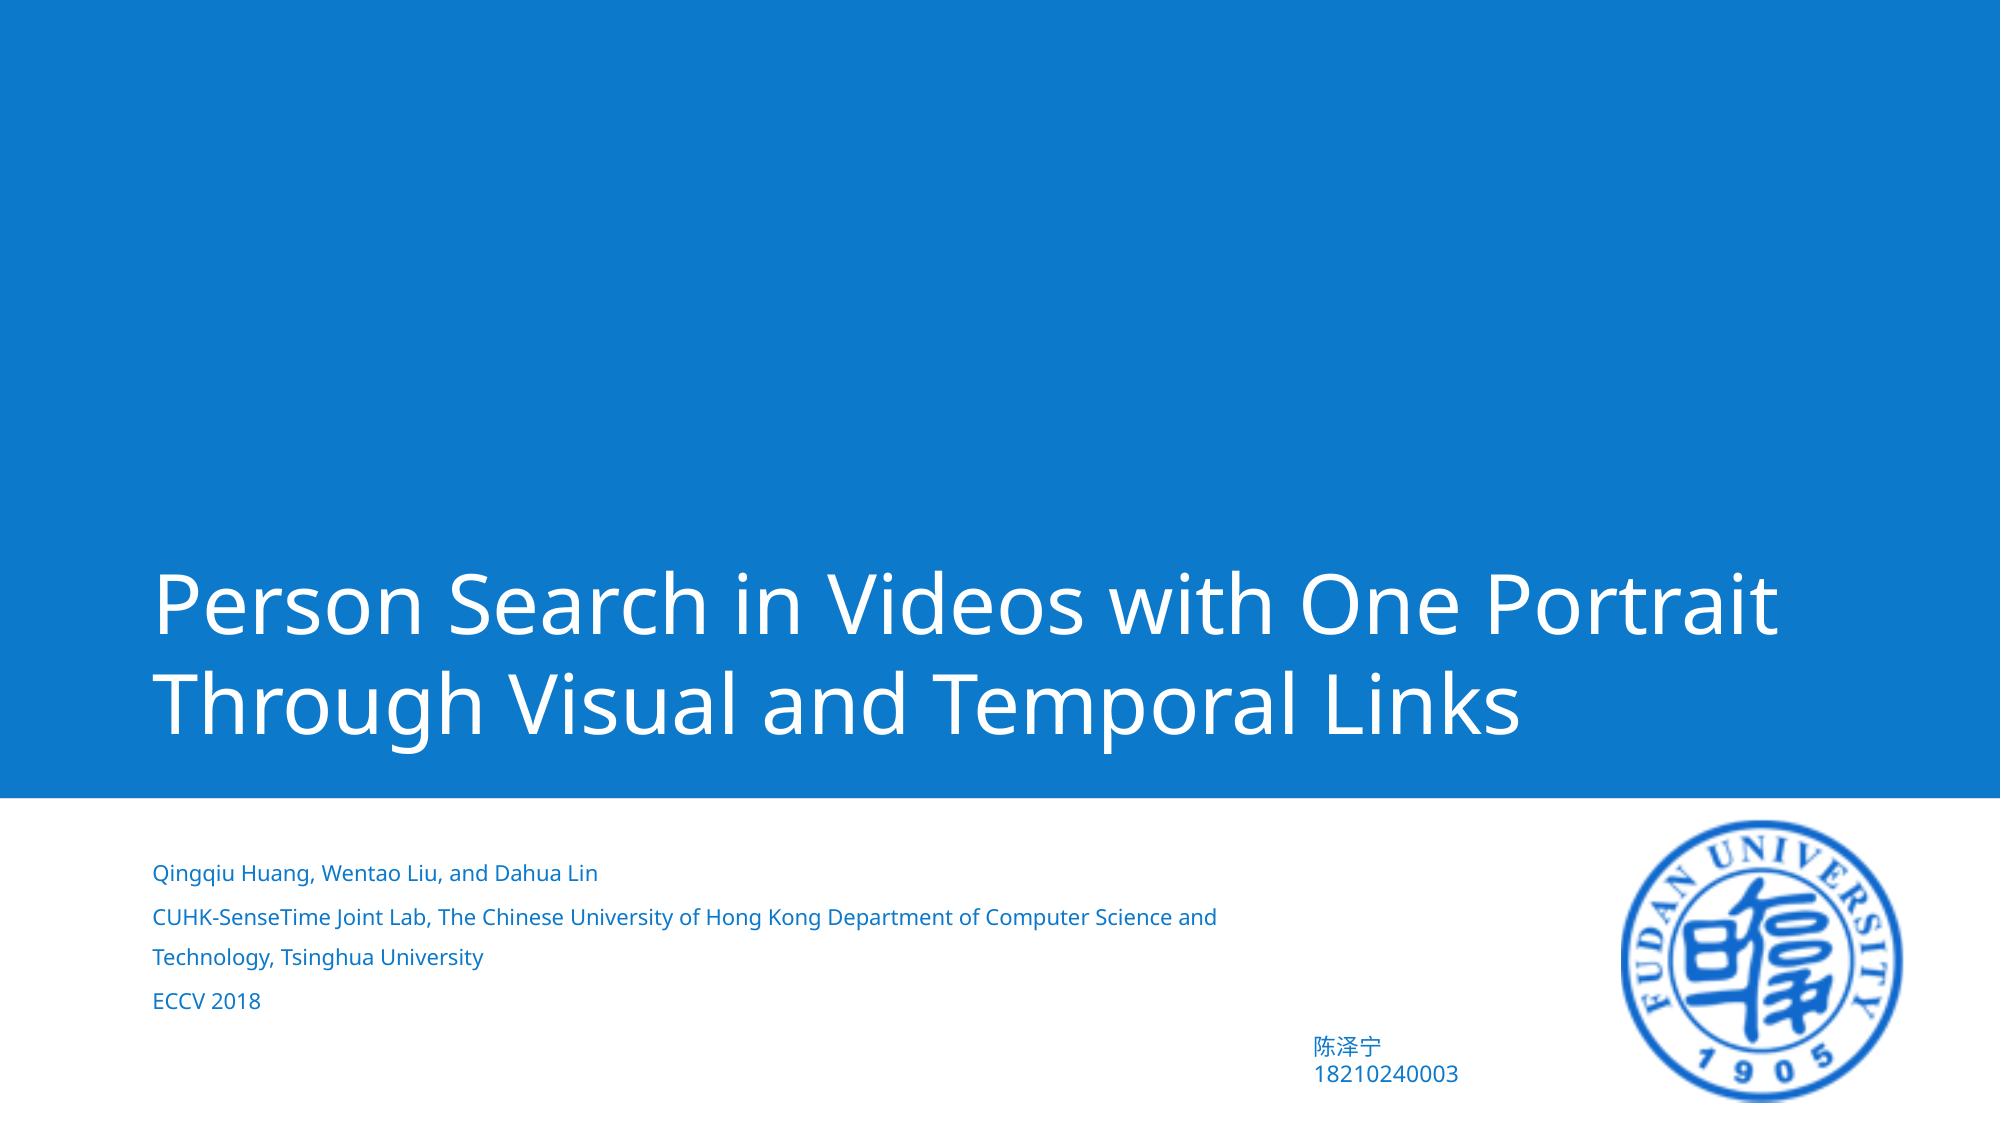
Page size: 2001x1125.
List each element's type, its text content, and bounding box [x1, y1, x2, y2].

subtitle Qingqiu Huang, Wentao Liu, and Dahua Lin CUHK-SenseTime Joint Lab, The Chinese University of Hong Kong Department of Computer Science and Technology, Tsinghua University ECCV 2018 [137, 838, 1238, 1025]
title Person Search in Videos with One Portrait Through Visual and Temporal Links [137, 59, 1863, 759]
text_box 陈泽宁 18210240003 [1298, 1024, 1609, 1095]
picture [1621, 818, 1907, 1103]
